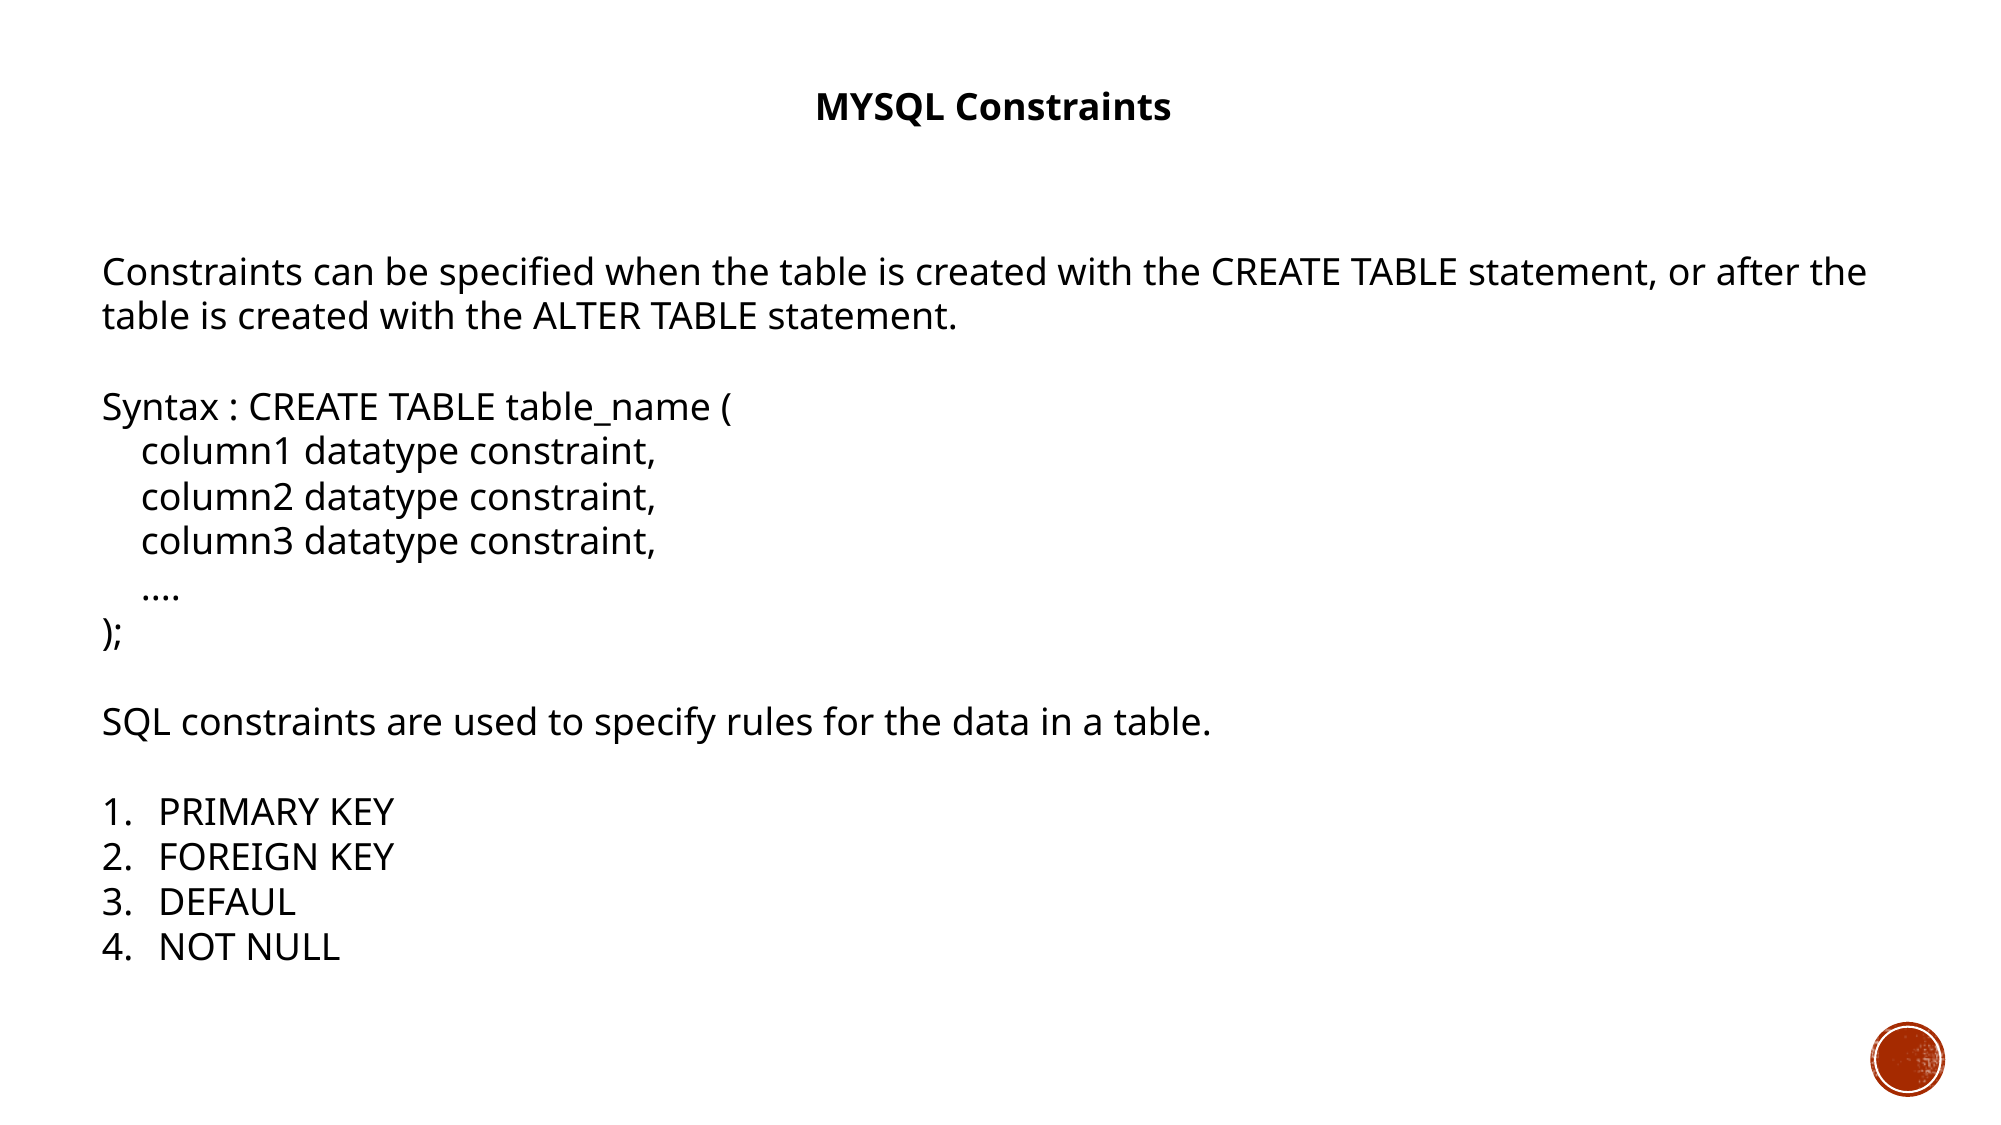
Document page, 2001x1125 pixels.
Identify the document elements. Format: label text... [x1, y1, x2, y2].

text_box Constraints can be specified when the table is created with the CREATE TABLE statement, or after the table is created with the ALTER TABLE statement. Syntax : CREATE TABLE table_name ( column1 datatype constraint, column2 datatype constraint, column3 datatype constraint, .... ); SQL constraints are used to specify rules for the data in a table. PRIMARY KEY FOREIGN KEY DEFAUL NOT NULL [87, 195, 1913, 975]
text_box MYSQL Constraints [104, 75, 1883, 181]
